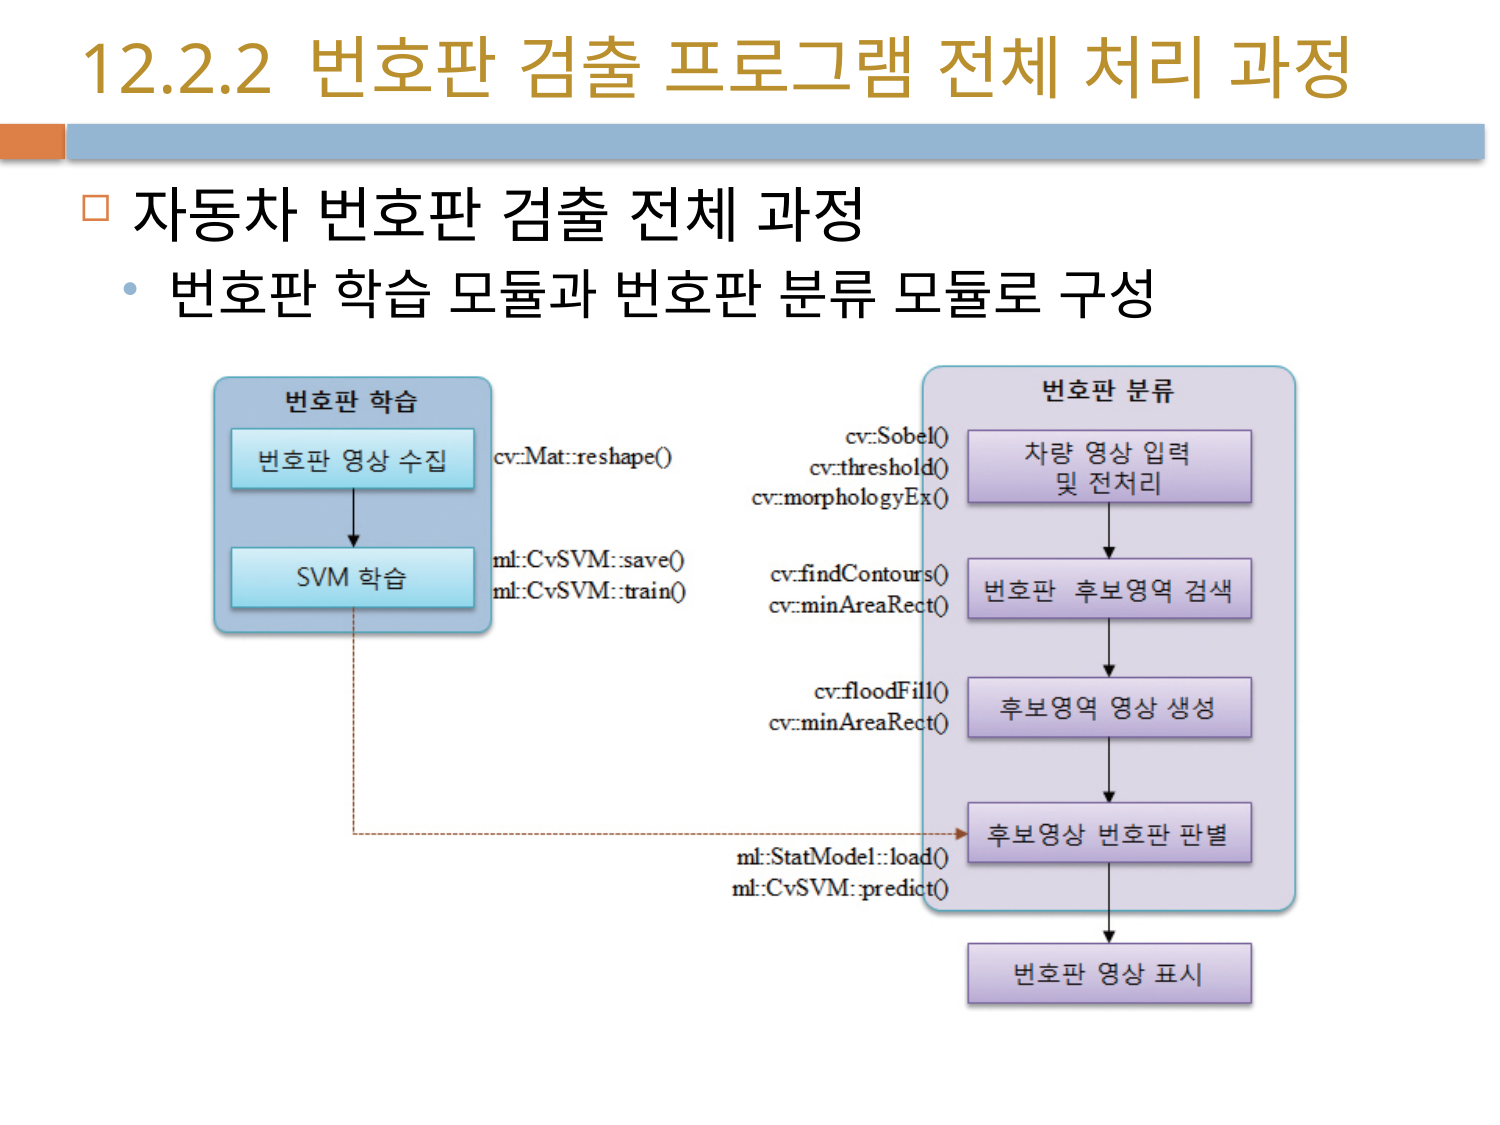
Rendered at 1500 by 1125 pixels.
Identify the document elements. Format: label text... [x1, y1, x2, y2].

list 자동차 번호판 검출 전체 과정 번호판 학습 모듈과 번호판 분류 모듈로 구성 [64, 169, 1471, 1056]
title 12.2.2 번호판 검출 프로그램 전체 처리 과정 [64, 7, 1471, 126]
picture [206, 361, 1304, 1016]
